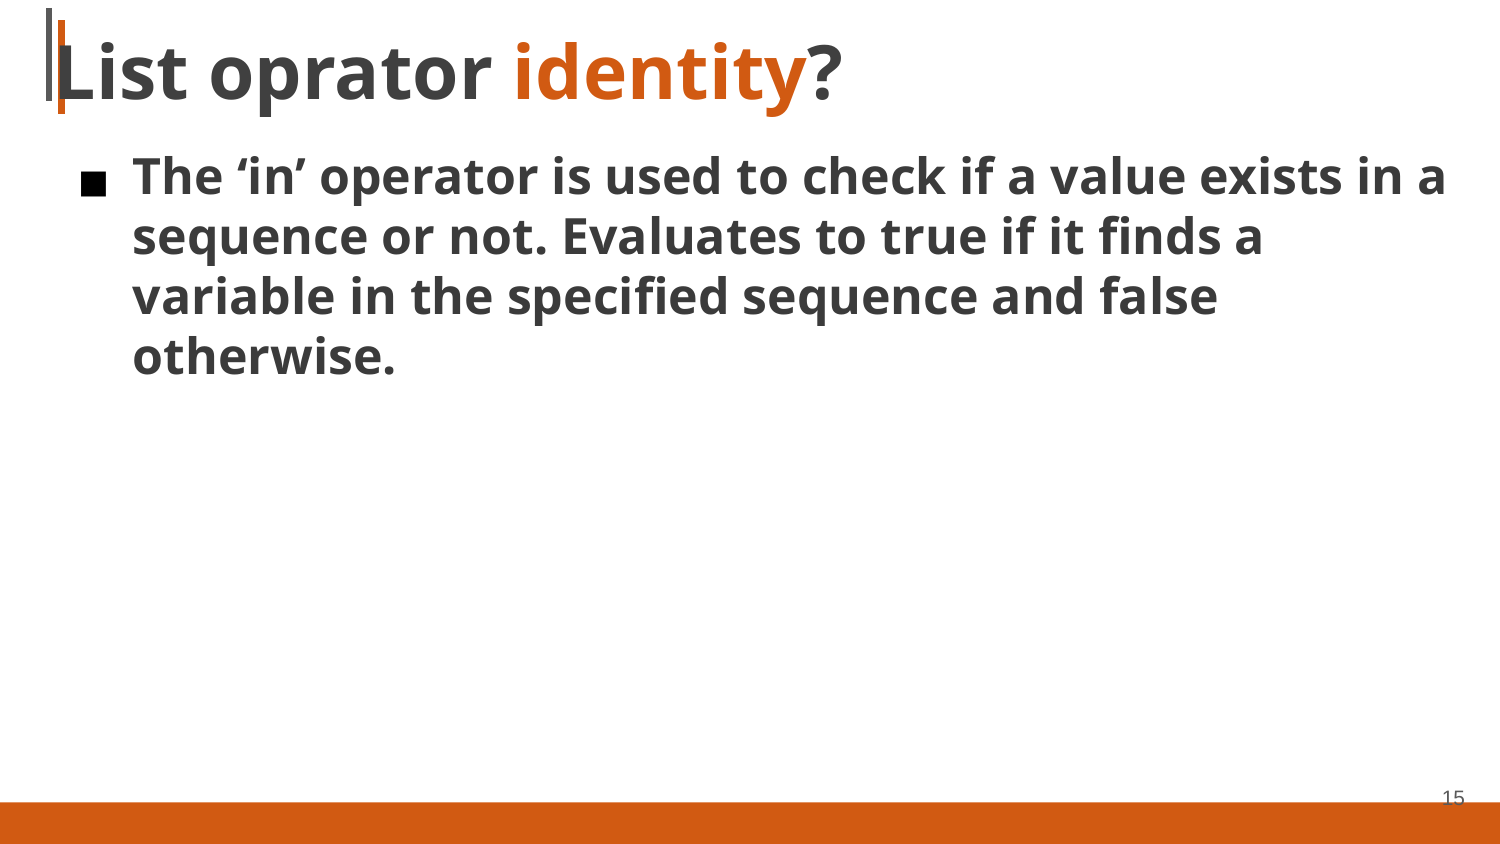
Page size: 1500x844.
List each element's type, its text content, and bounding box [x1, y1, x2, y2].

subtitle The ‘in’ operator is used to check if a value exists in a sequence or not. Evaluates to true if it finds a variable in the specified sequence and false otherwise. [61, 129, 1493, 765]
title List oprator identity? [0, 0, 1500, 130]
text_box [0, 802, 1500, 844]
slide_number 15 [1389, 765, 1480, 830]
